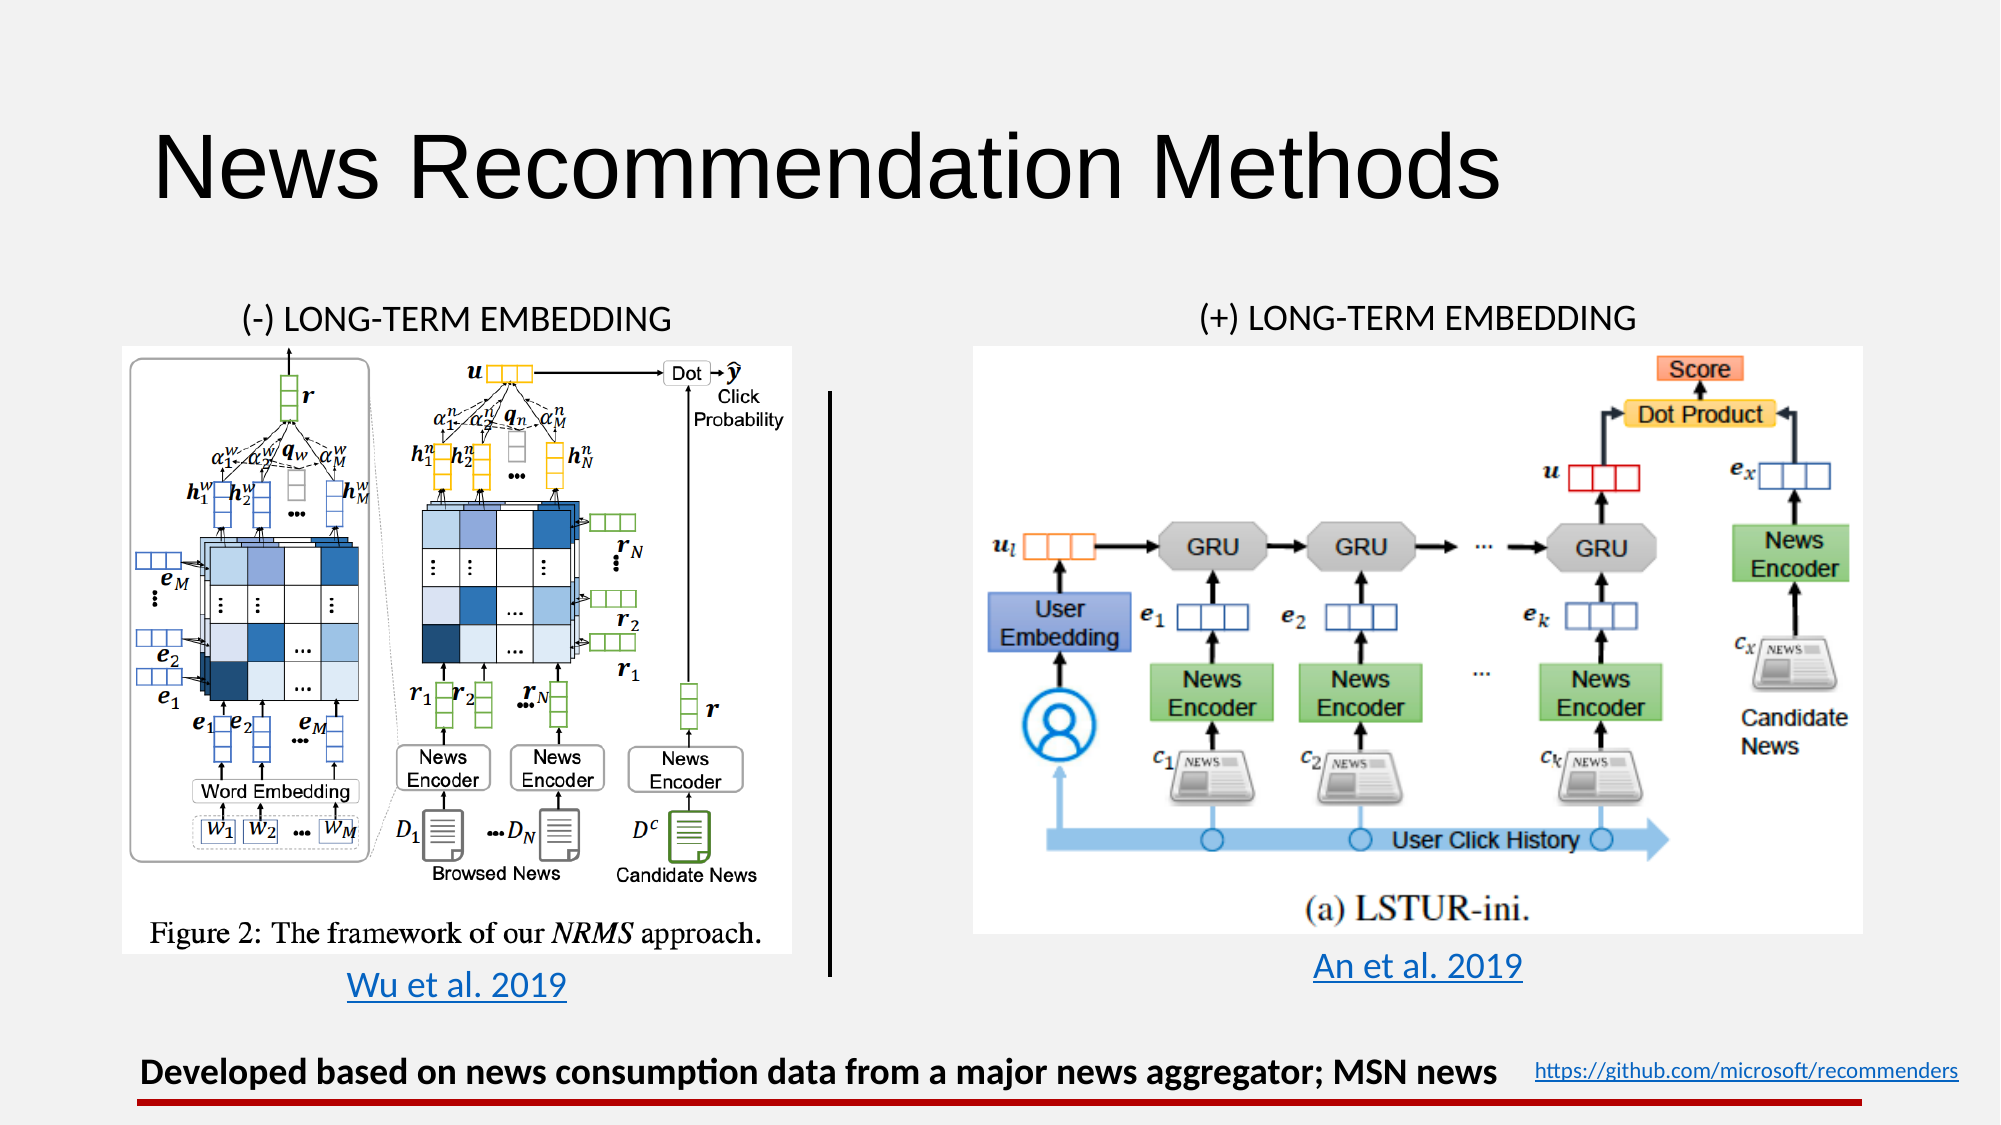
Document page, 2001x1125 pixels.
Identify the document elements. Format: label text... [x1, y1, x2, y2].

text_box Developed based on news consumption data from a major news aggregator; MSN news [125, 1039, 1515, 1100]
title News Recommendation Methods [137, 59, 1863, 278]
text_box (-) LONG-TERM EMBEDDING [226, 286, 688, 346]
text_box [121, 346, 792, 1013]
text_box https://github.com/microsoft/recommenders [1519, 1048, 1975, 1091]
text_box (+) LONG-TERM EMBEDDING [1183, 285, 1653, 346]
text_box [973, 346, 1863, 1013]
